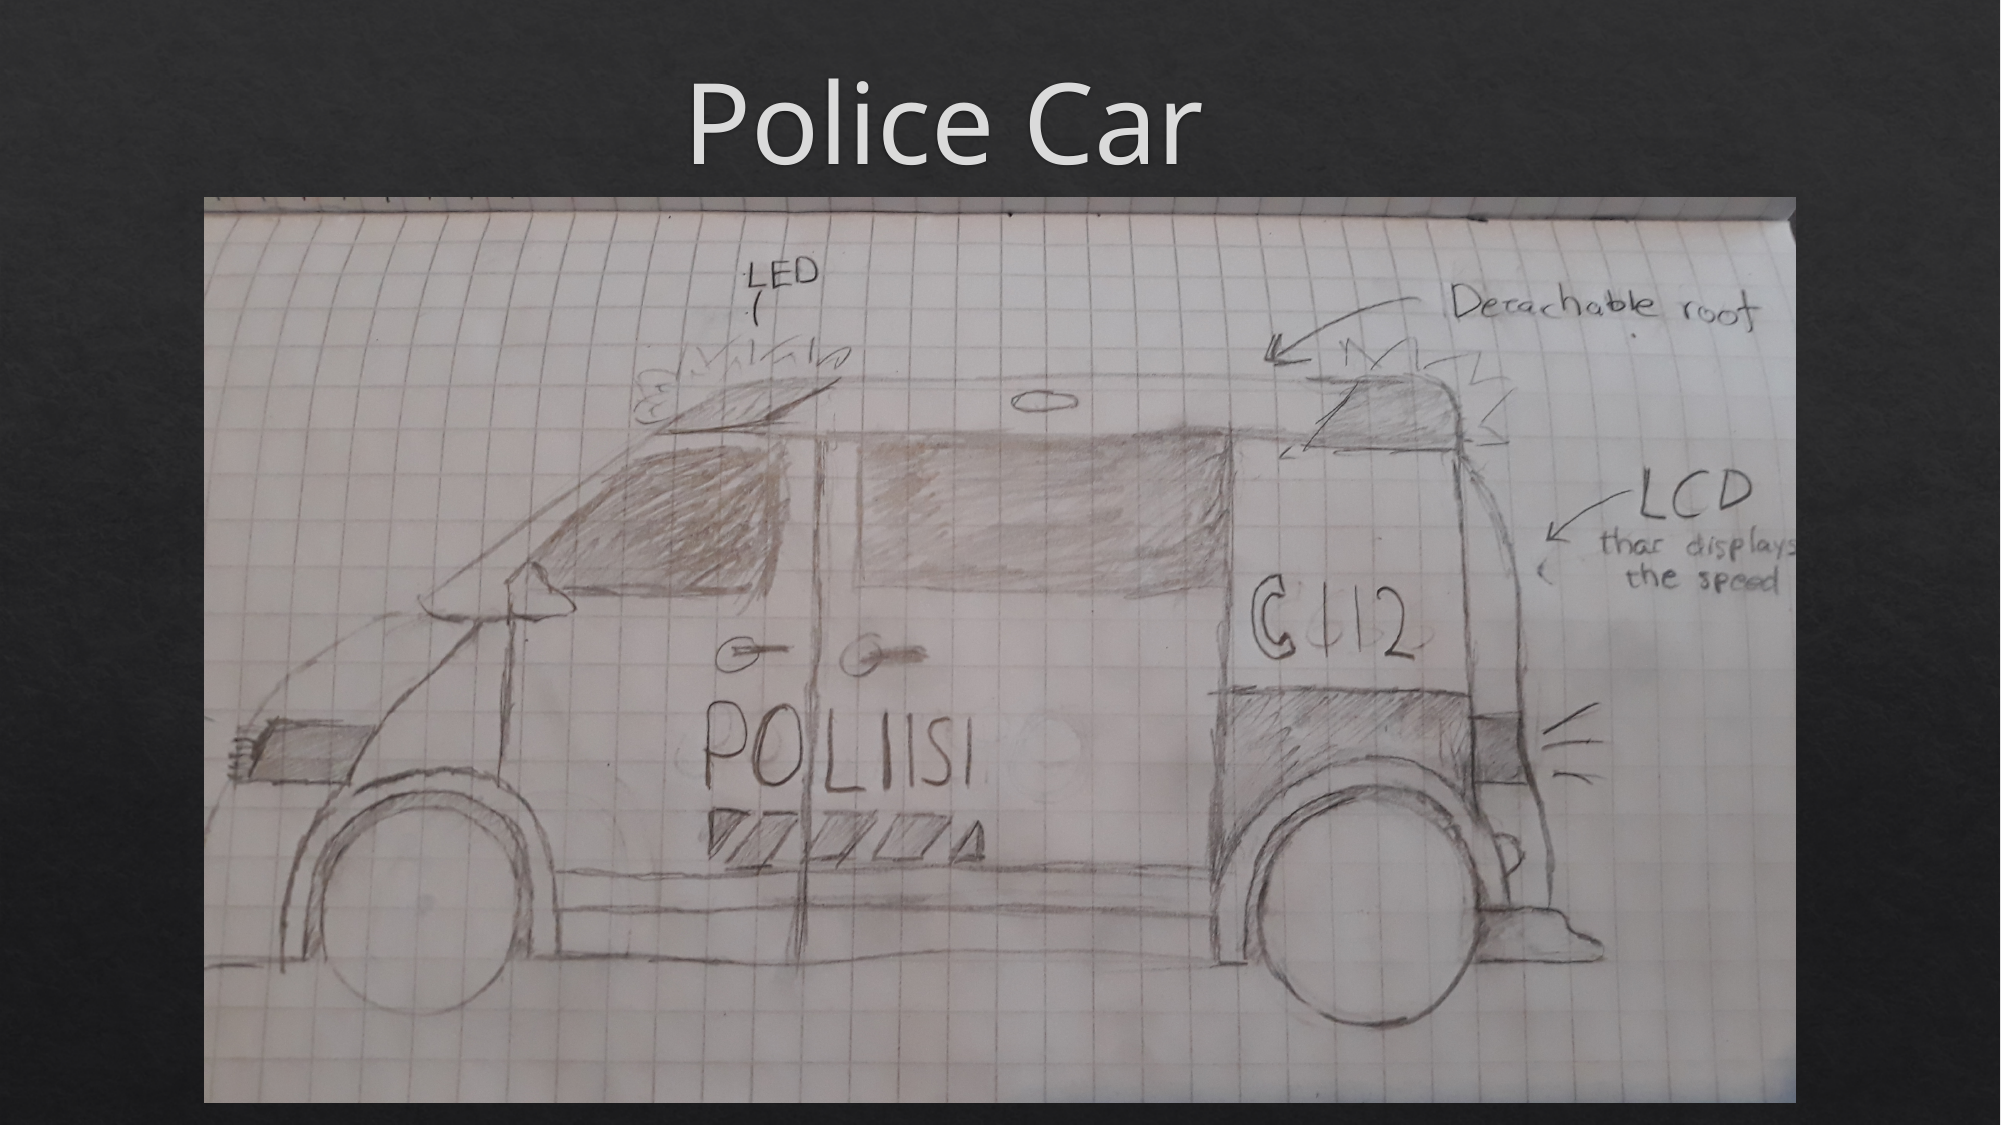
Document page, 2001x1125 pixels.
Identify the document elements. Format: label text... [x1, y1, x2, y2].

picture [204, 197, 1796, 1103]
title Police Car [169, 22, 1719, 195]
